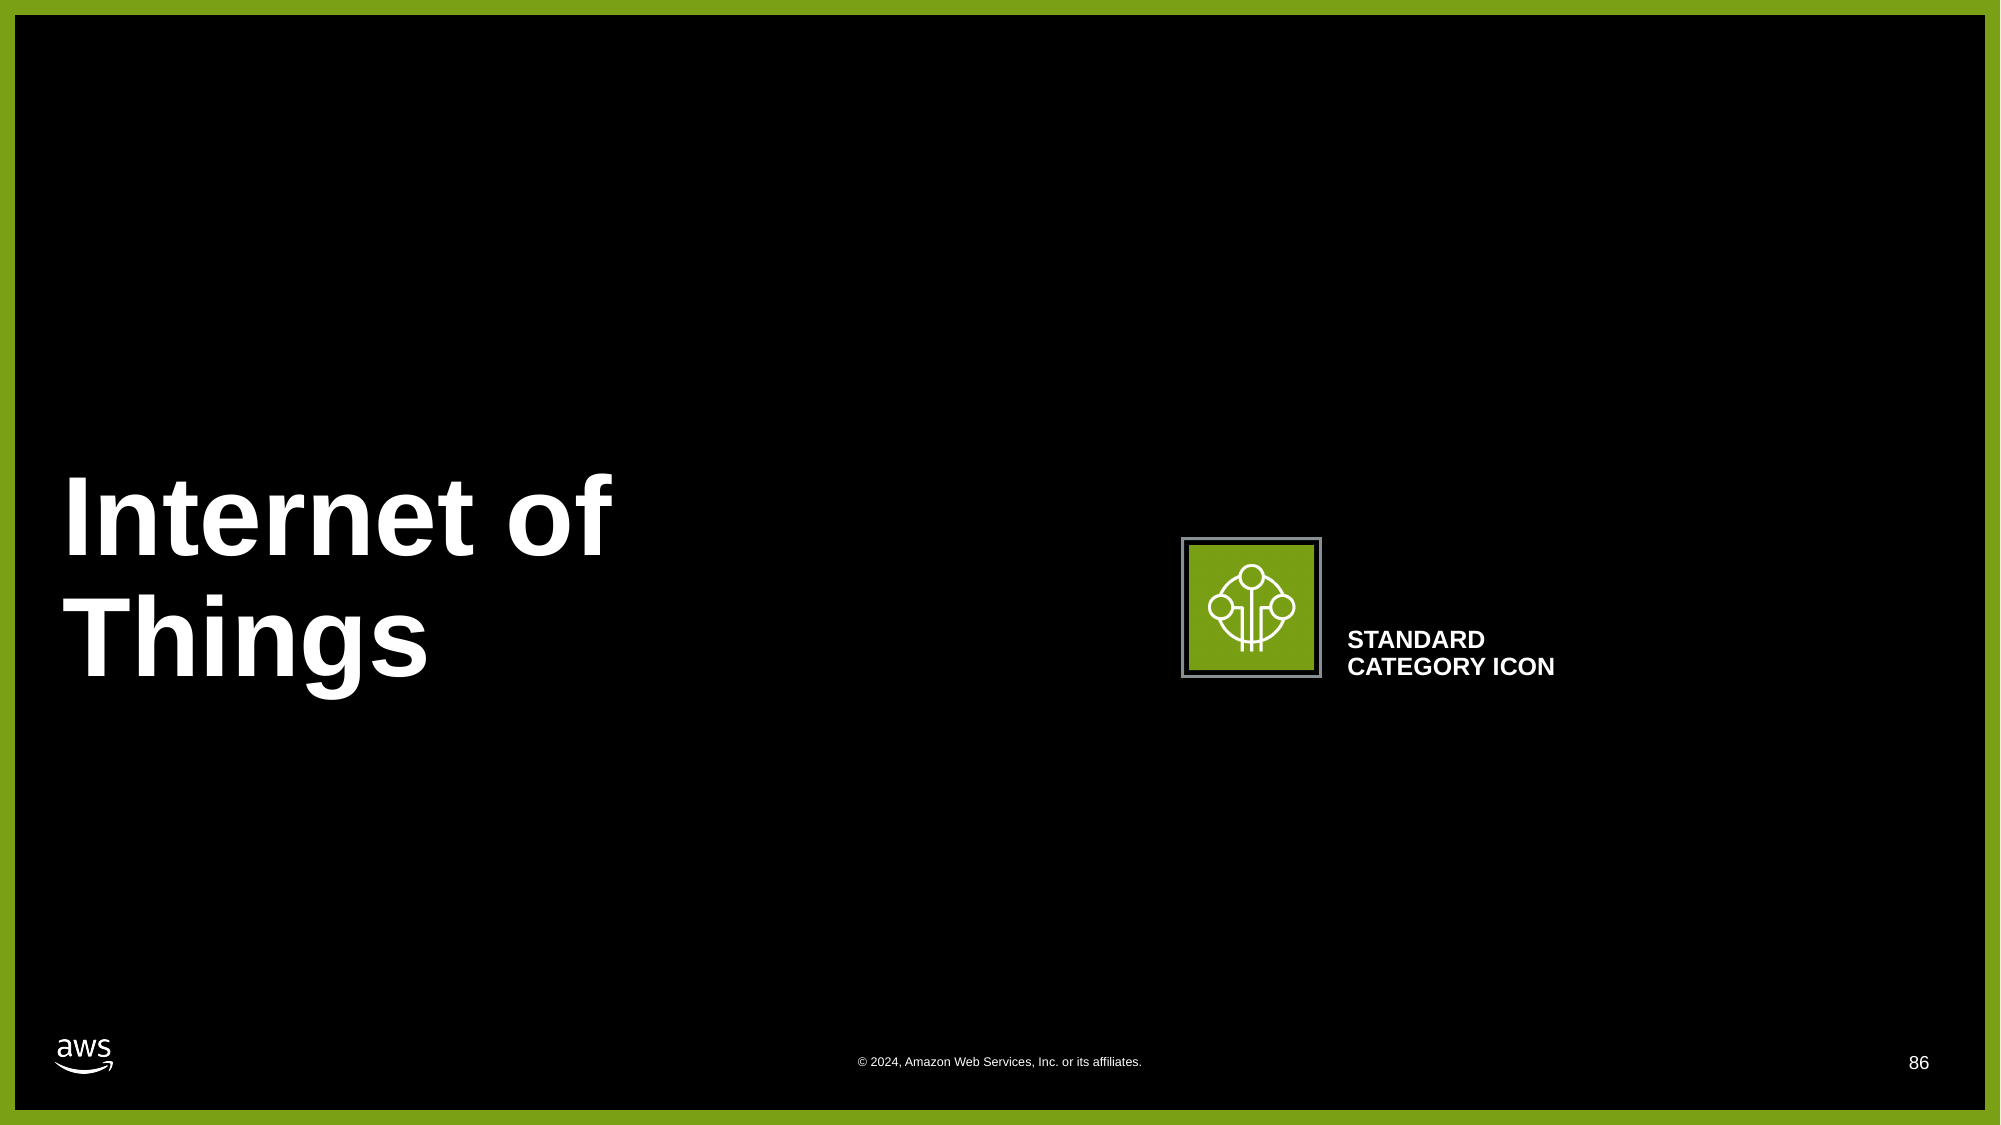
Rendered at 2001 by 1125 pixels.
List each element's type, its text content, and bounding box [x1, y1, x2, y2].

text_box STANDARD CATEGORY ICON [1332, 541, 1780, 689]
footer © 2024, Amazon Web Services, Inc. or its affiliates. [662, 1031, 1338, 1092]
picture [55, 1039, 113, 1074]
title Internet of Things [47, 339, 1393, 709]
slide_number 86 [1494, 1031, 1945, 1092]
picture [1181, 537, 1322, 678]
